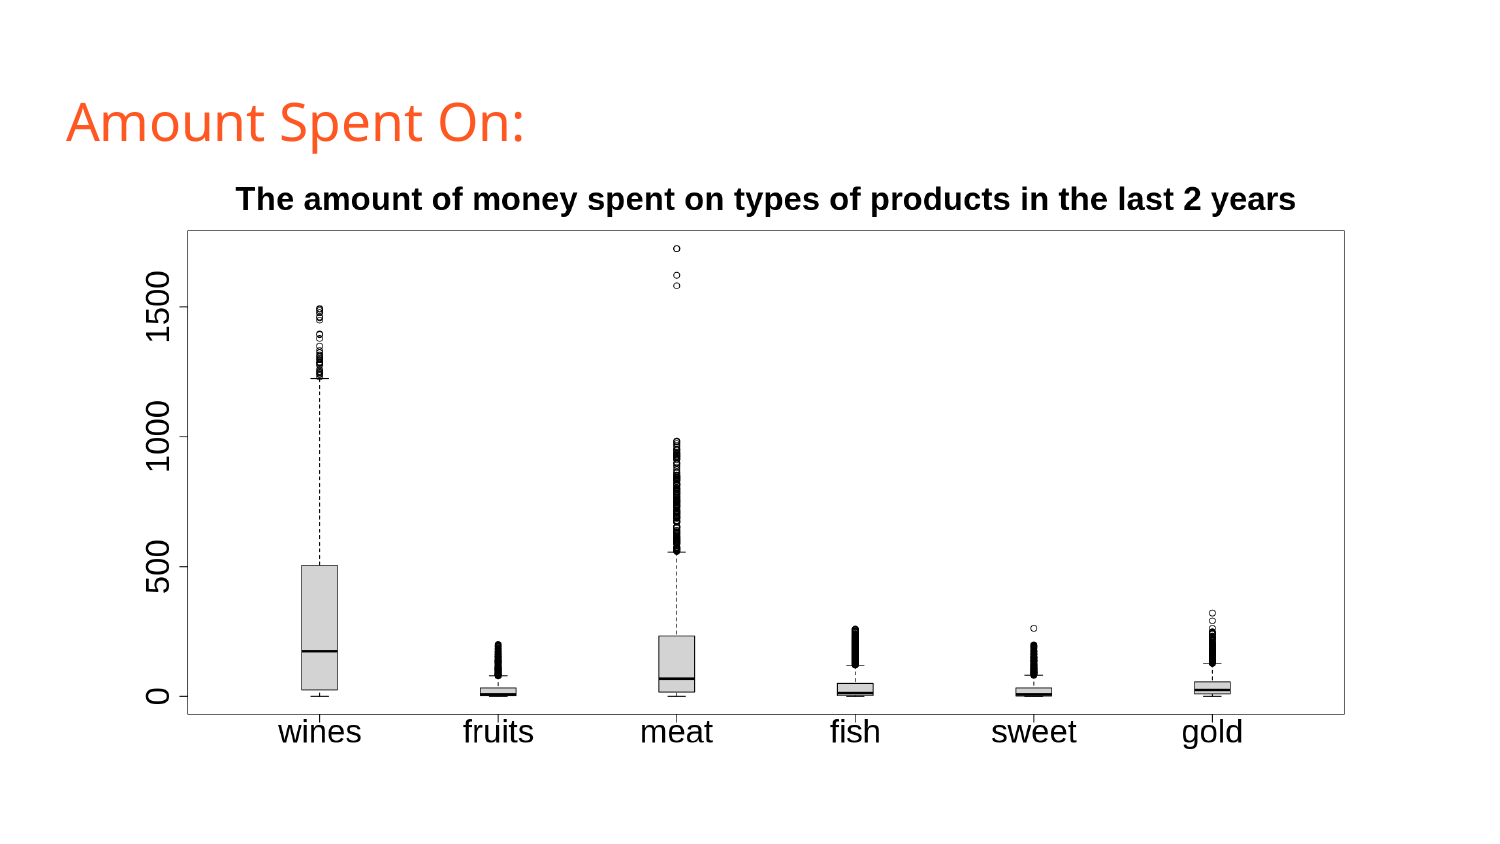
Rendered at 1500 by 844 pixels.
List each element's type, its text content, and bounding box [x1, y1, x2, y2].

picture [122, 166, 1377, 794]
title Amount Spent On: [51, 72, 1449, 167]
